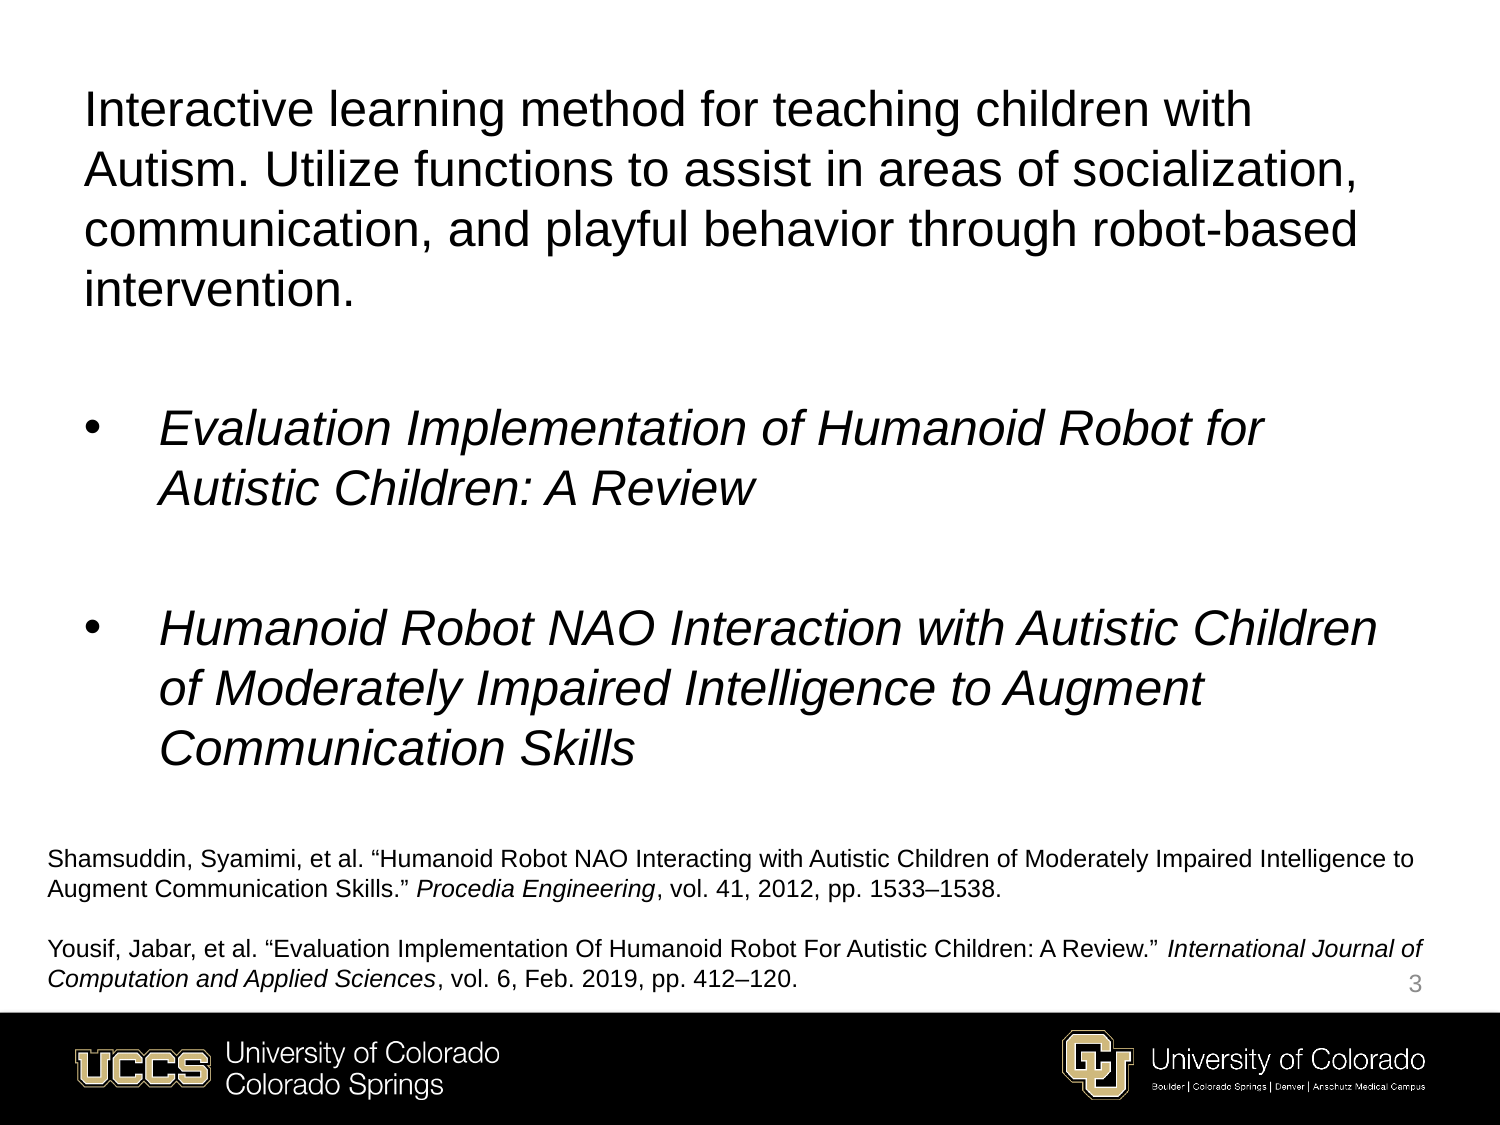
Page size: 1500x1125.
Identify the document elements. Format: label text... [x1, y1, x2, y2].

text_box Shamsuddin, Syamimi, et al. “Humanoid Robot NAO Interacting with Autistic Children of Moderately Impaired Intelligence to Augment Communication Skills.” Procedia Engineering, vol. 41, 2012, pp. 1533–1538. Yousif, Jabar, et al. “Evaluation Implementation Of Humanoid Robot For Autistic Children: A Review.” International Journal of Computation and Applied Sciences, vol. 6, Feb. 2019, pp. 412–120. [32, 834, 1438, 1030]
picture [75, 1041, 499, 1100]
text_box Interactive learning method for teaching children with Autism. Utilize functions to assist in areas of socialization, communication, and playful behavior through robot-based intervention. Evaluation Implementation of Humanoid Robot for Autistic Children: A Review Humanoid Robot NAO Interaction with Autistic Children of Moderately Impaired Intelligence to Augment Communication Skills [68, 68, 1401, 816]
picture [1062, 1030, 1425, 1100]
